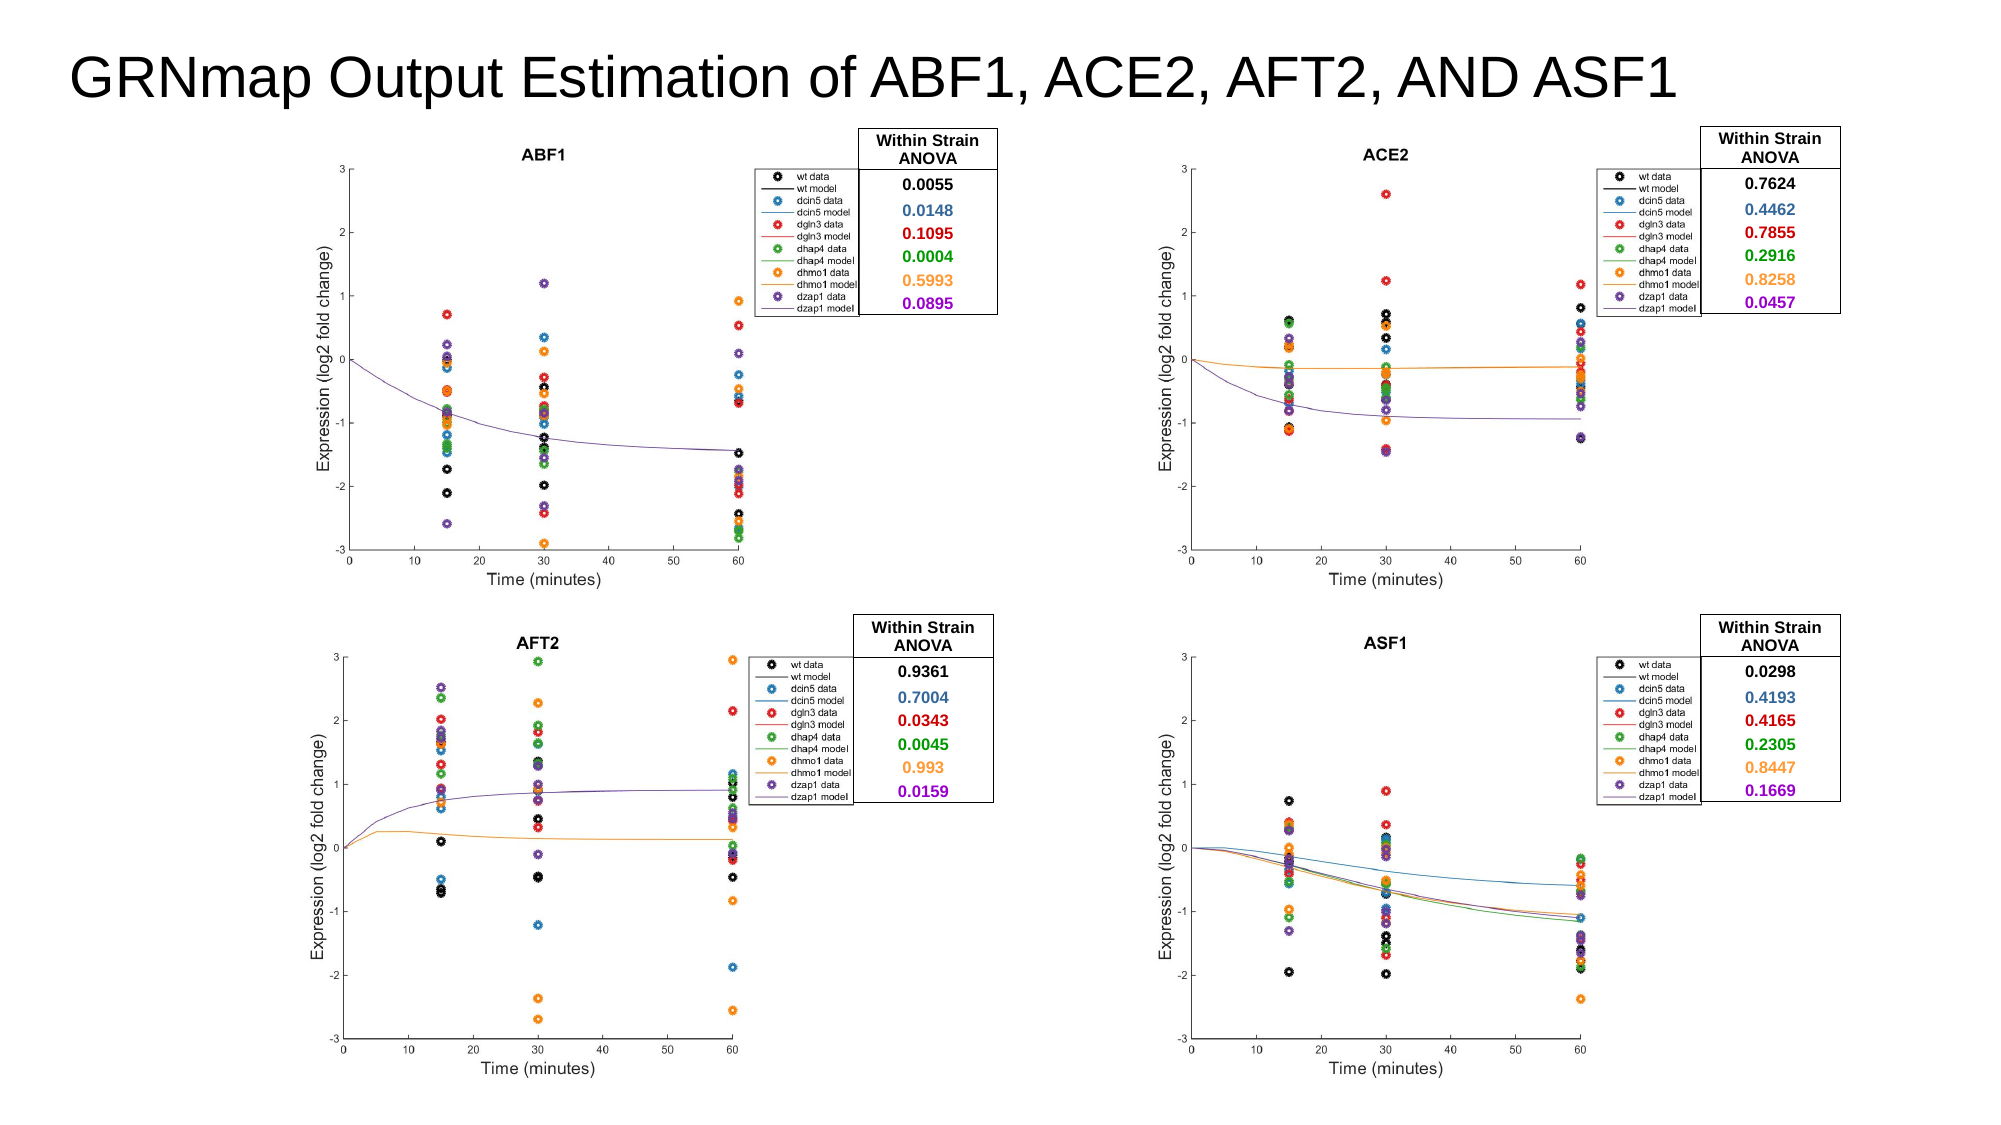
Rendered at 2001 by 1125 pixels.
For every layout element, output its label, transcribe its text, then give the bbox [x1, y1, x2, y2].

table_cell 0.0298 [1749, 657, 1840, 685]
table_cell 0.7855 [1749, 220, 1840, 243]
table_cell 0.9361 [901, 658, 993, 685]
table_cell 0.5993 [907, 268, 997, 291]
table_cell 0.8447 [1749, 755, 1840, 779]
table_cell 0.0343 [901, 709, 993, 732]
table_cell 0.0895 [907, 291, 997, 314]
table_cell 0.7624 [1749, 169, 1840, 197]
picture [284, 134, 907, 601]
table_cell 0.1669 [1749, 779, 1840, 801]
table_cell 0.4193 [1749, 685, 1840, 708]
table_header Within Strain ANOVA [1701, 127, 1840, 168]
table_header Within Strain ANOVA [859, 129, 997, 169]
table_cell 0.0045 [901, 732, 993, 755]
table_header Within Strain ANOVA [1701, 615, 1840, 656]
table_cell 0.0159 [901, 779, 993, 802]
text_box GRNmap Output Estimation of ABF1, ACE2, AFT2, AND ASF1 [55, 31, 1861, 117]
table_cell 0.1095 [907, 221, 997, 245]
picture [1126, 622, 1749, 1090]
table_cell 0.0004 [907, 245, 997, 268]
table_cell 0.0055 [907, 170, 997, 198]
table_cell 0.7004 [901, 685, 993, 709]
table_cell 0.4462 [1749, 197, 1840, 220]
picture [1126, 134, 1749, 601]
table_cell 0.2305 [1749, 732, 1840, 755]
table_cell 0.0457 [1749, 290, 1840, 313]
table_cell 0.993 [901, 755, 993, 779]
table_cell 0.2916 [1749, 243, 1840, 267]
table_cell 0.8258 [1749, 267, 1840, 290]
table_header Within Strain ANOVA [854, 615, 993, 657]
table_cell 0.0148 [907, 198, 997, 221]
table_cell 0.4165 [1749, 708, 1840, 732]
picture [278, 622, 901, 1090]
